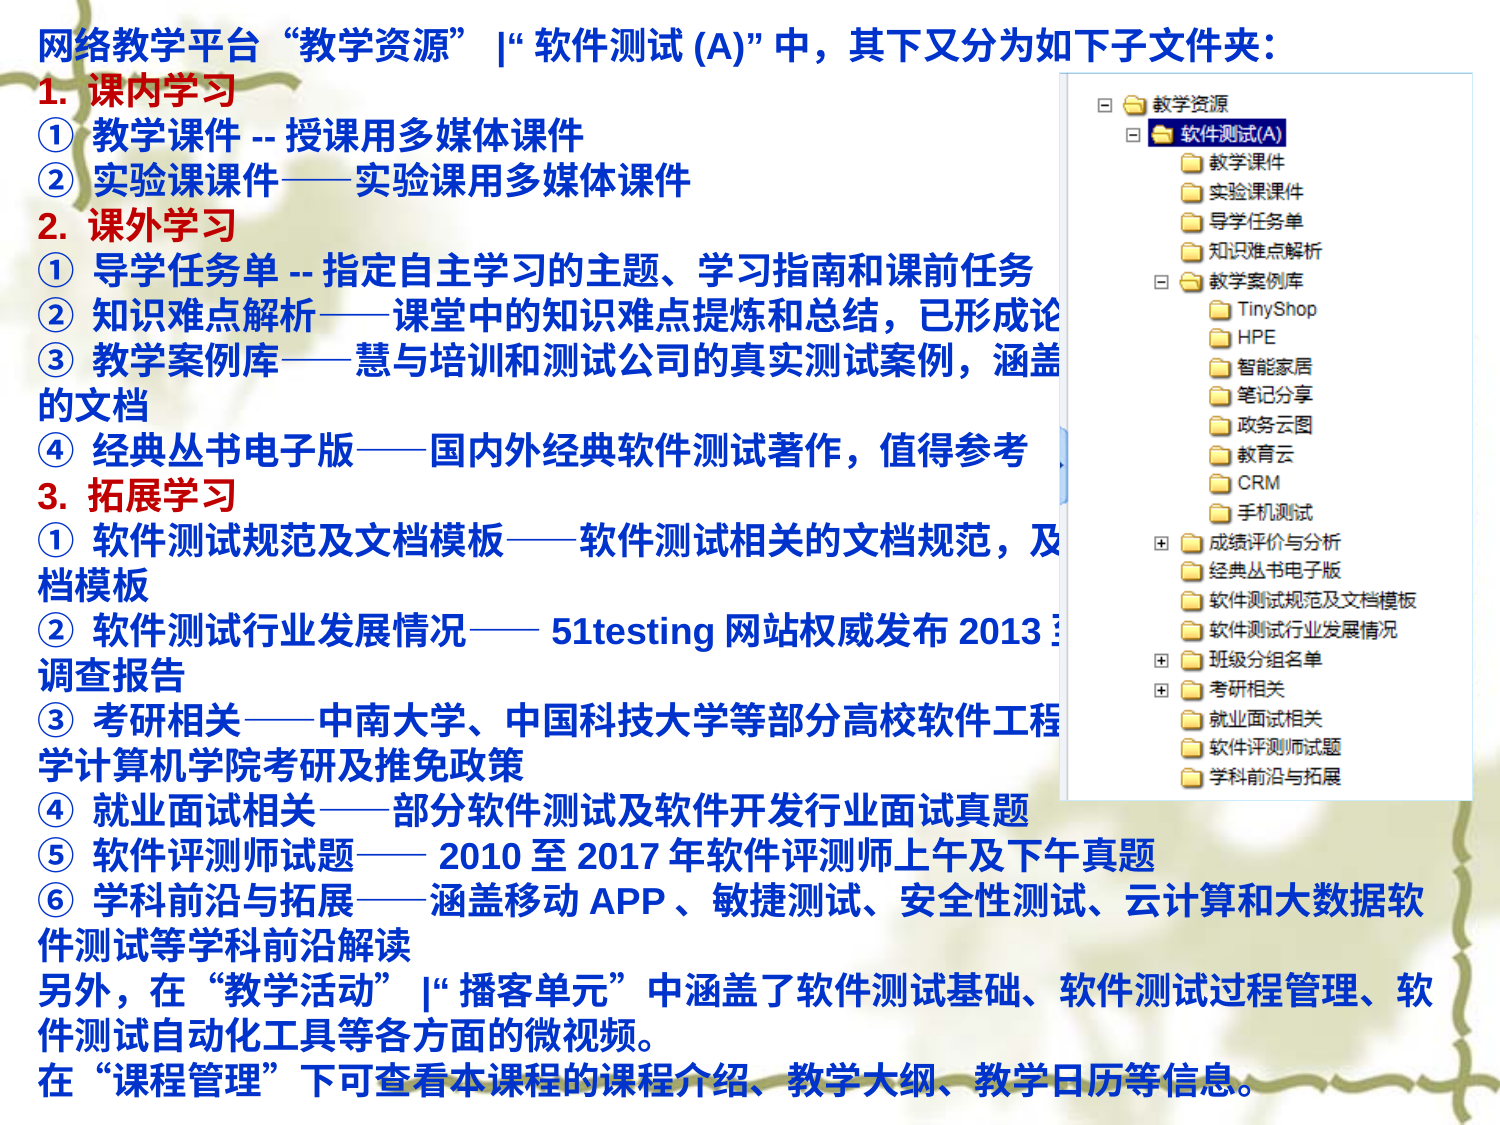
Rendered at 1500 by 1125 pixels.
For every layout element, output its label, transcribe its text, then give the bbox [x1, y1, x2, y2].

text_box 网络教学平台“教学资源”|“软件测试(A)”中，其下又分为如下子文件夹： 1. 课内学习 ① 教学课件--授课用多媒体课件 ② 实验课课件——实验课用多媒体课件 2. 课外学习 ① 导学任务单--指定自主学习的主题、学习指南和课前任务 ② 知识难点解析——课堂中的知识难点提炼和总结，已形成论文并发表 ③ 教学案例库——慧与培训和测试公司的真实测试案例，涵盖软件测试完整生命周期的文档 ④ 经典丛书电子版——国内外经典软件测试著作，值得参考 3. 拓展学习 ① 软件测试规范及文档模板——软件测试相关的文档规范，及慧与培训提供的测试文档模板 ② 软件测试行业发展情况——51testing网站权威发布2013至2017年软件测试现状调查报告 ③ 考研相关——中南大学、中国科技大学等部分高校软件工程考研真题、山东理工大学计算机学院考研及推免政策 ④ 就业面试相关——部分软件测试及软件开发行业面试真题 ⑤ 软件评测师试题——2010至2017年软件评测师上午及下午真题 ⑥ 学科前沿与拓展——涵盖移动APP、敏捷测试、安全性测试、云计算和大数据软件测试等学科前沿解读 另外，在“教学活动”|“播客单元”中涵盖了软件测试基础、软件测试过程管理、软件测试自动化工具等各方面的微视频。 在“课程管理”下可查看本课程的课程介绍、教学大纲、教学日历等信息。 [22, 14, 1472, 1110]
picture [0, 0, 1500, 1125]
